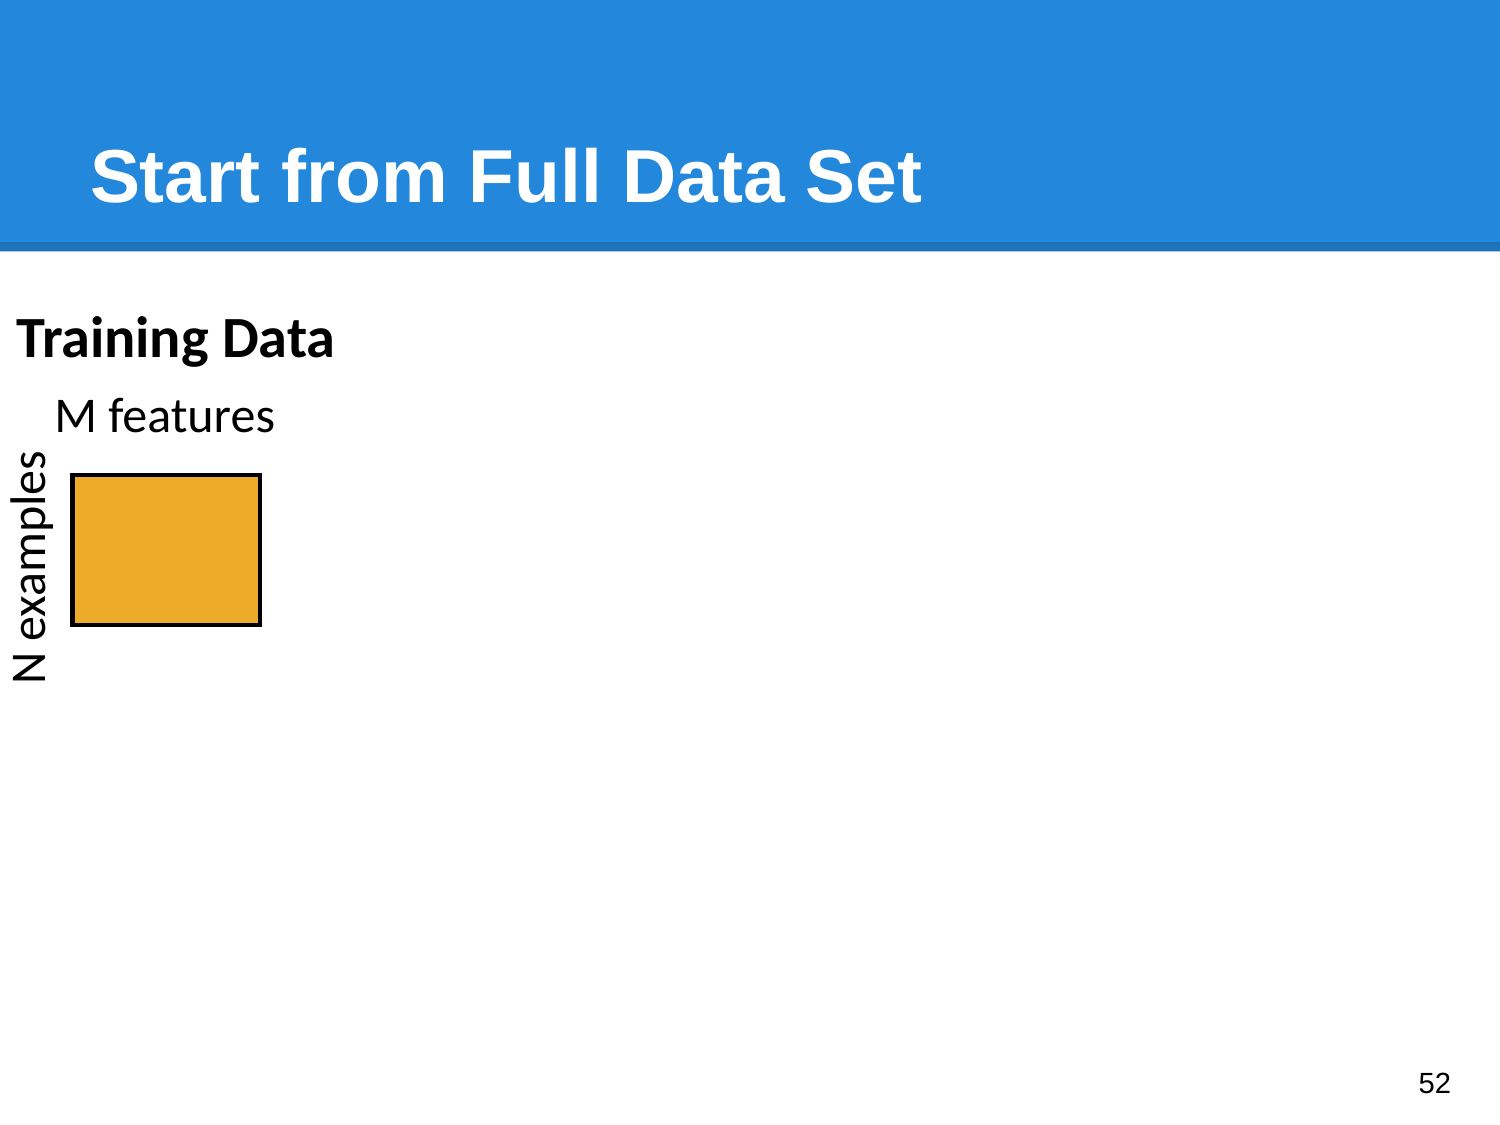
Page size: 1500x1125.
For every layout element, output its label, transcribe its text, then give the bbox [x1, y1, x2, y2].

text_box M features [39, 374, 293, 450]
text_box N examples [0, 310, 63, 700]
text_box Training Data [1, 291, 357, 377]
title Start from Full Data Set [75, 45, 1425, 233]
text_box [72, 474, 261, 625]
slide_number ‹#› [1403, 1038, 1494, 1125]
